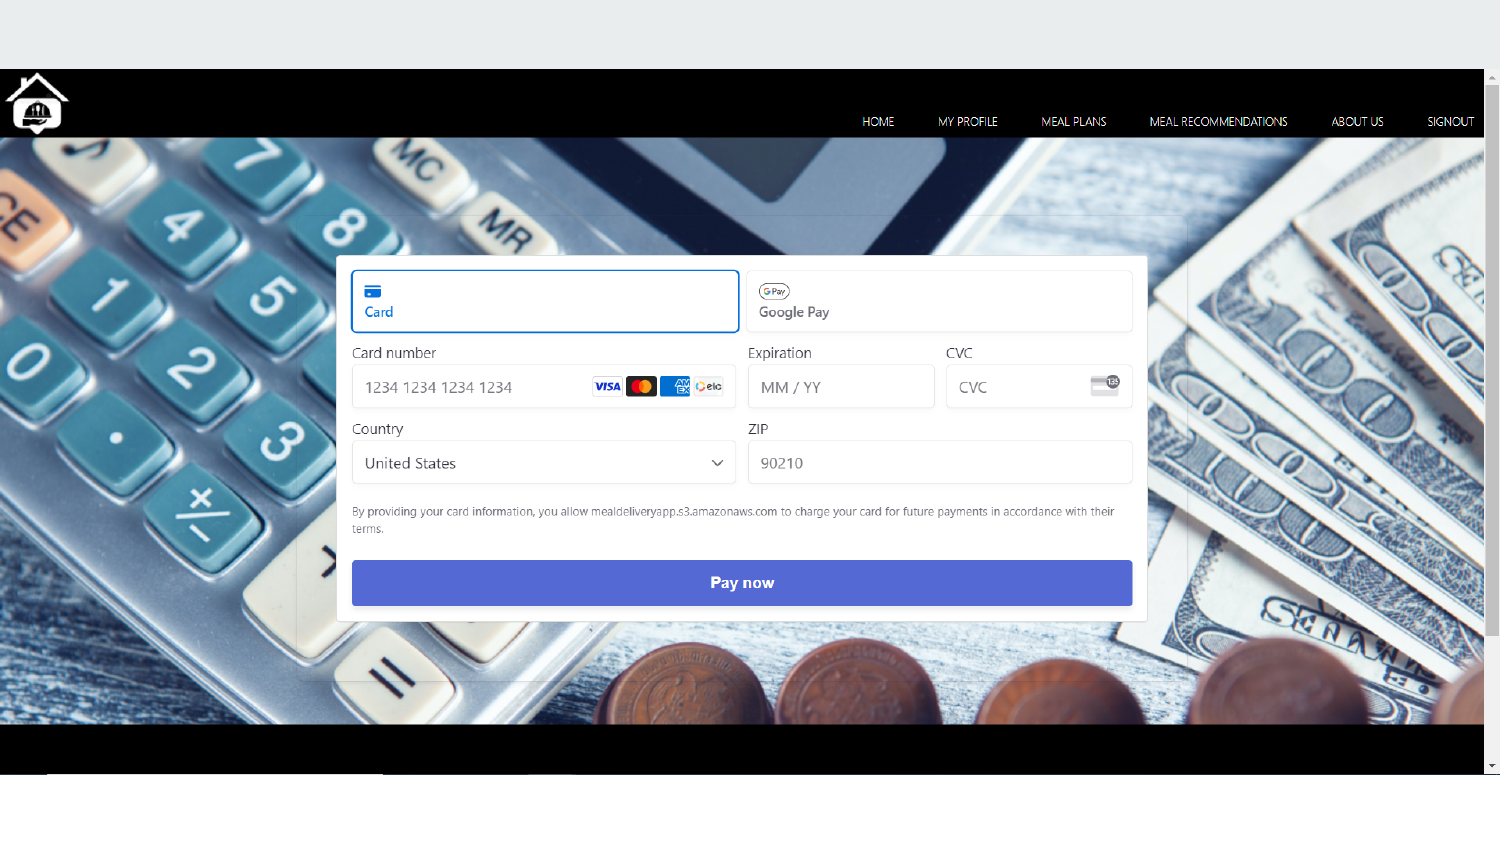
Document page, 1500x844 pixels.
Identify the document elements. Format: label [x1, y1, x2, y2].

picture [0, 69, 1500, 775]
